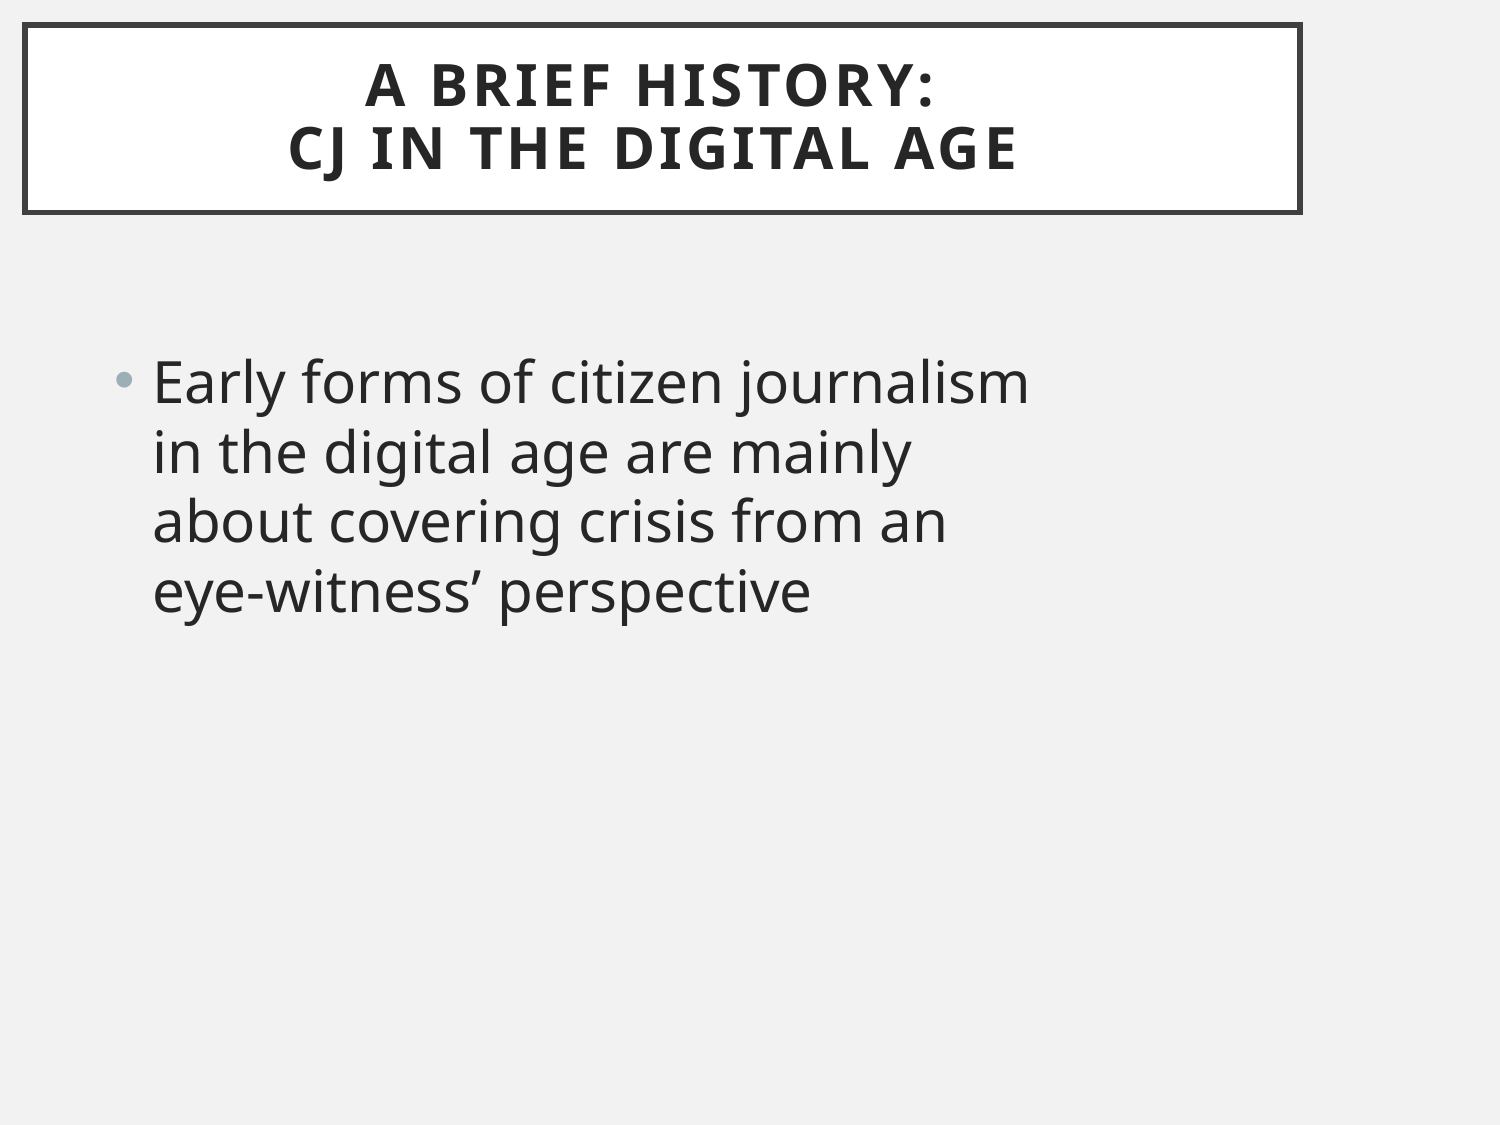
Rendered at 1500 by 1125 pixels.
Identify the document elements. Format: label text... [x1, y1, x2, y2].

list Early forms of citizen journalism in the digital age are mainly about covering crisis from an eye-witness’ perspective [99, 337, 1074, 847]
title A Brief History: CJ in the digital age [22, 22, 1303, 215]
